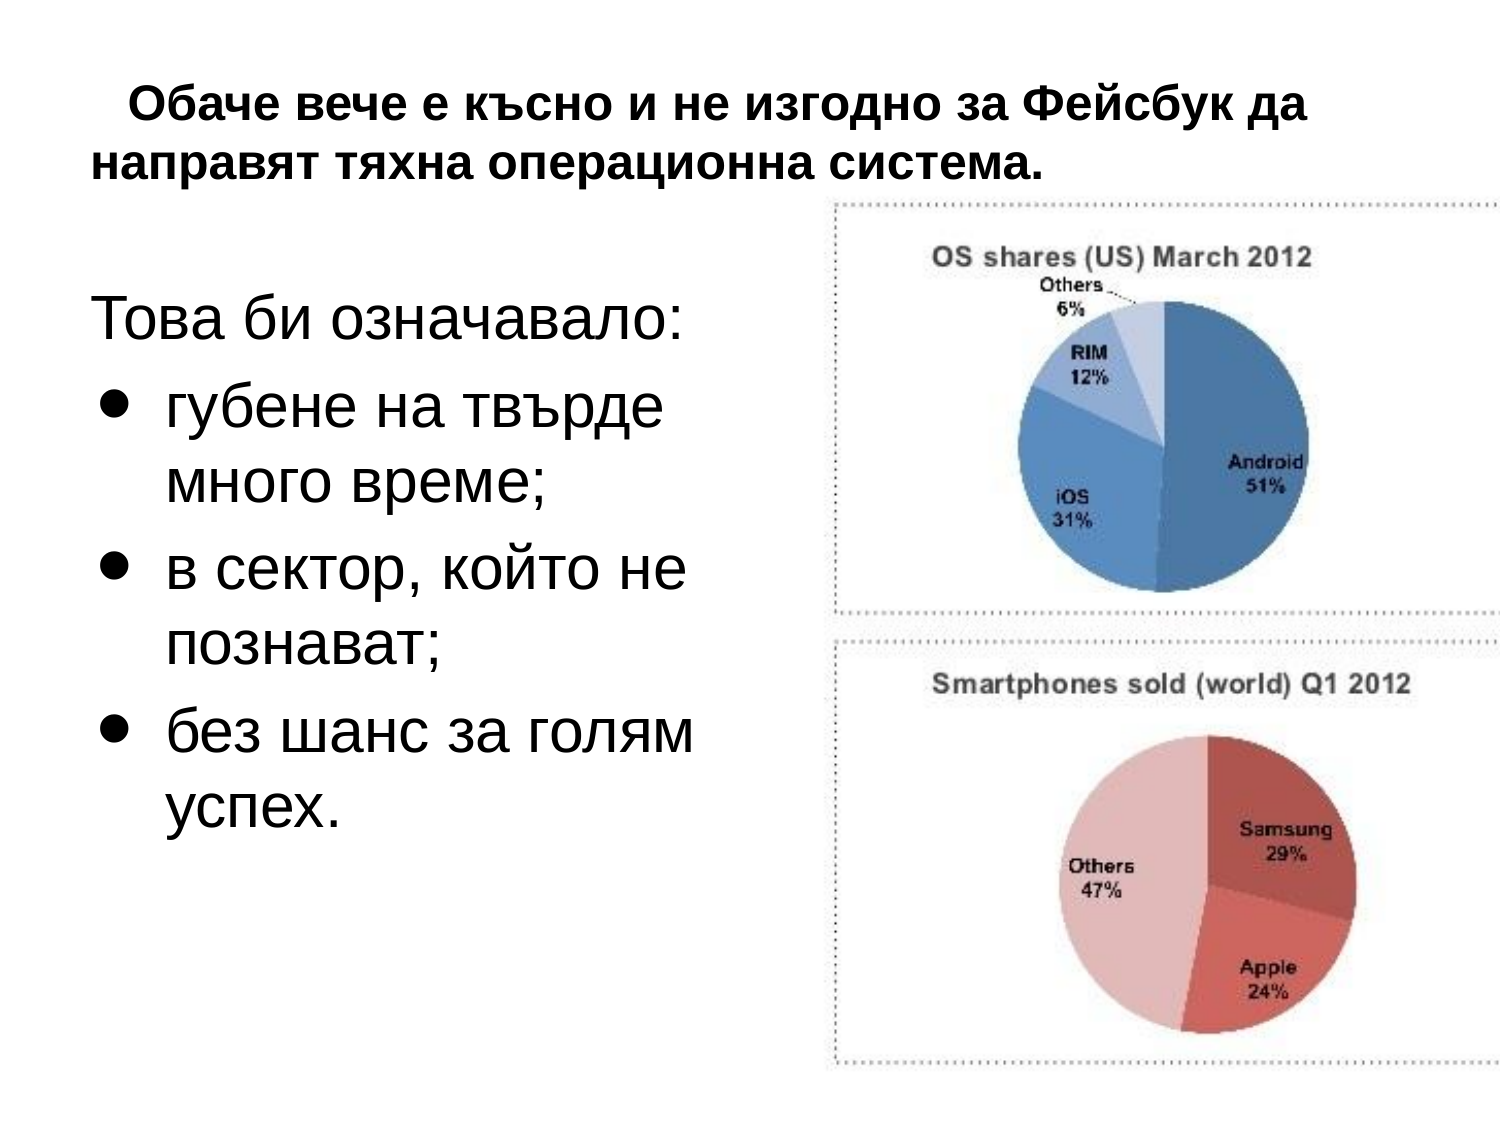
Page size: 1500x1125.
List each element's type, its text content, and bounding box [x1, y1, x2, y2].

list Това би означавало: губене на твърде много време; в сектор, който не познават; без шанс за голям успех. [75, 262, 793, 931]
title Обаче вече е късно и не изгодно за Фейсбук да направят тяхна операционна система. [75, 0, 1425, 205]
picture [0, 0, 1500, 1125]
